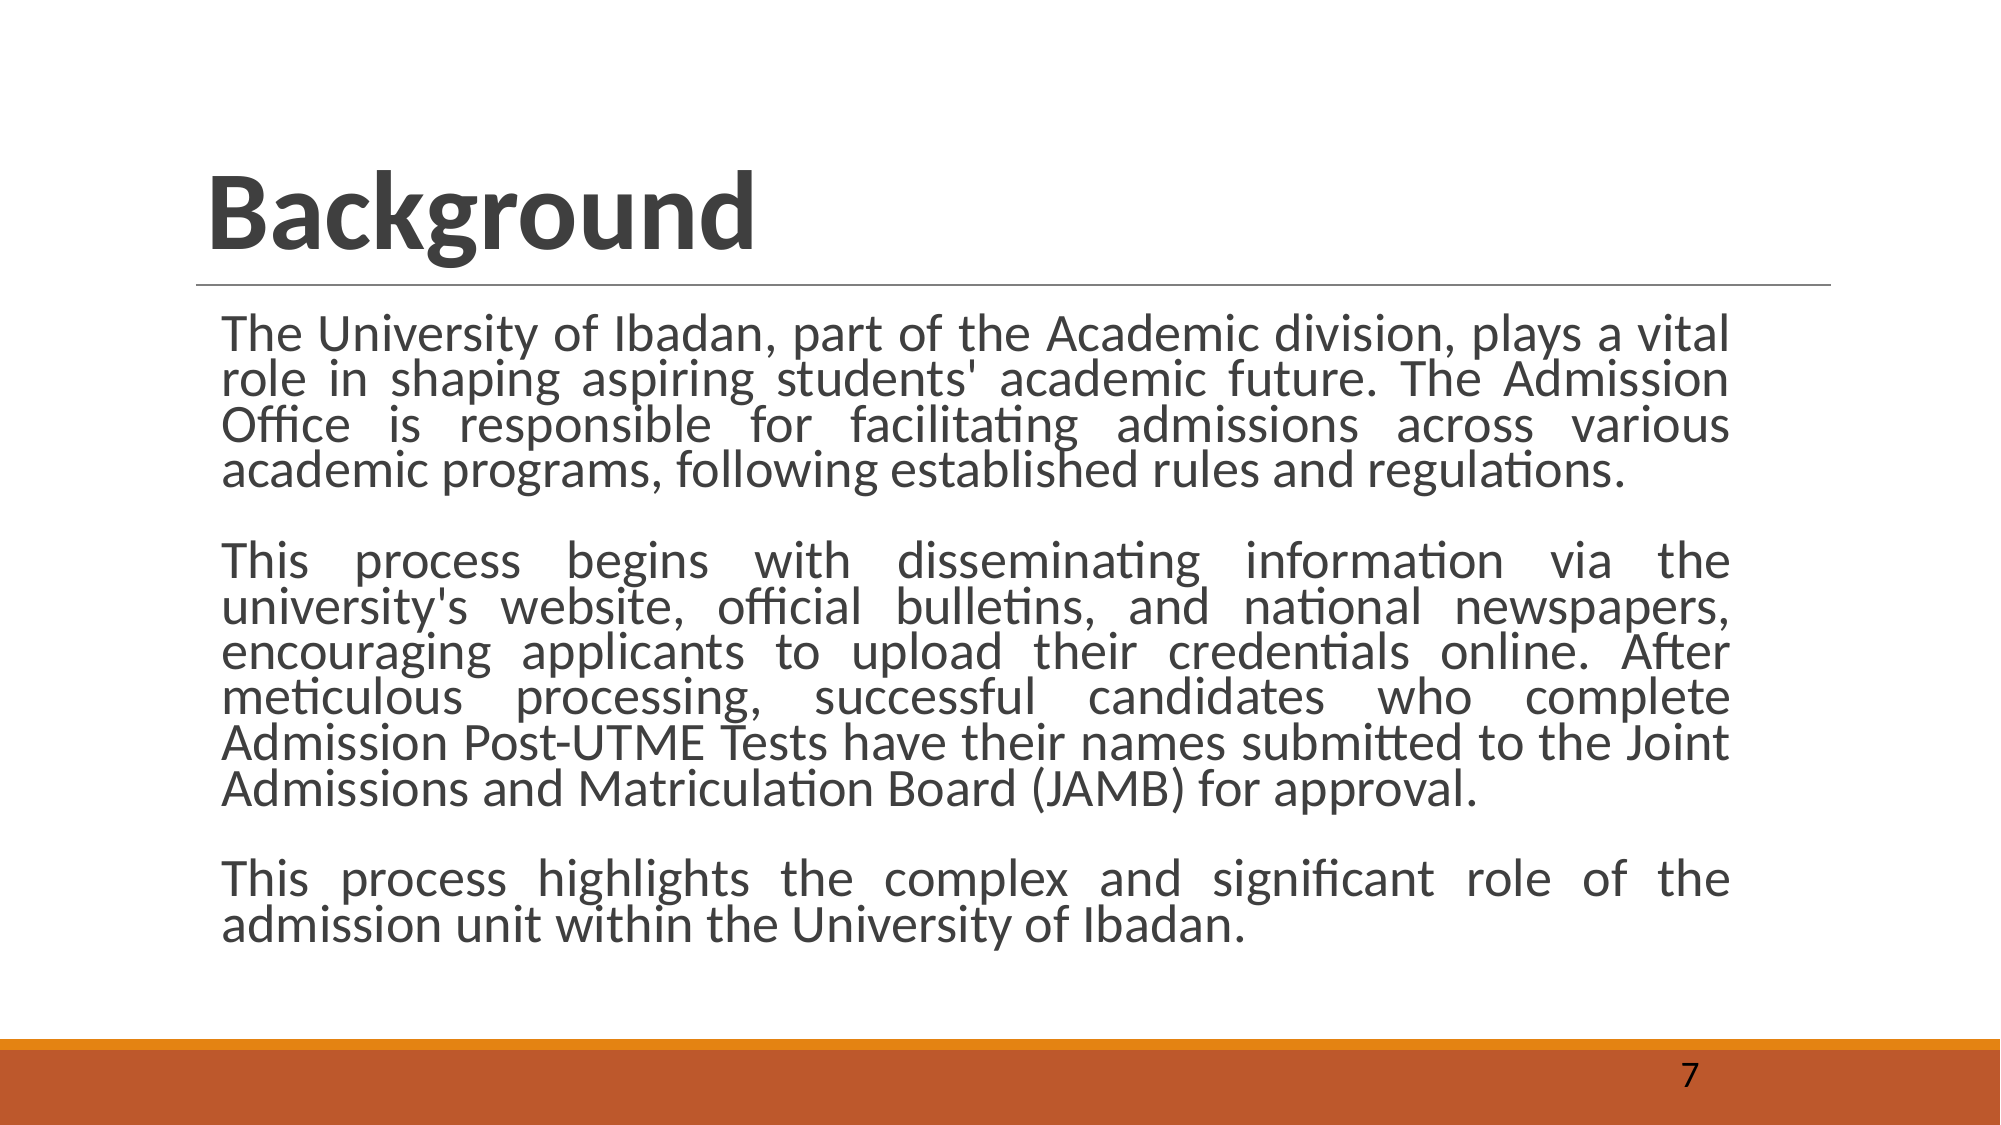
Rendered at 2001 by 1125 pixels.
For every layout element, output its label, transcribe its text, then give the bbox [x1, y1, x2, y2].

title Background [191, 22, 1796, 280]
text_box 7 [1665, 1042, 1938, 1103]
list The University of Ibadan, part of the Academic division, plays a vital role in shaping aspiring students' academic future. The Admission Office is responsible for facilitating admissions across various academic programs, following established rules and regulations. This process begins with disseminating information via the university's website, official bulletins, and national newspapers, encouraging applicants to upload their credentials online. After meticulous processing, successful candidates who complete Admission Post-UTME Tests have their names submitted to the Joint Admissions and Matriculation Board (JAMB) for approval. This process highlights the complex and significant role of the admission unit within the University of Ibadan. [191, 307, 1749, 990]
